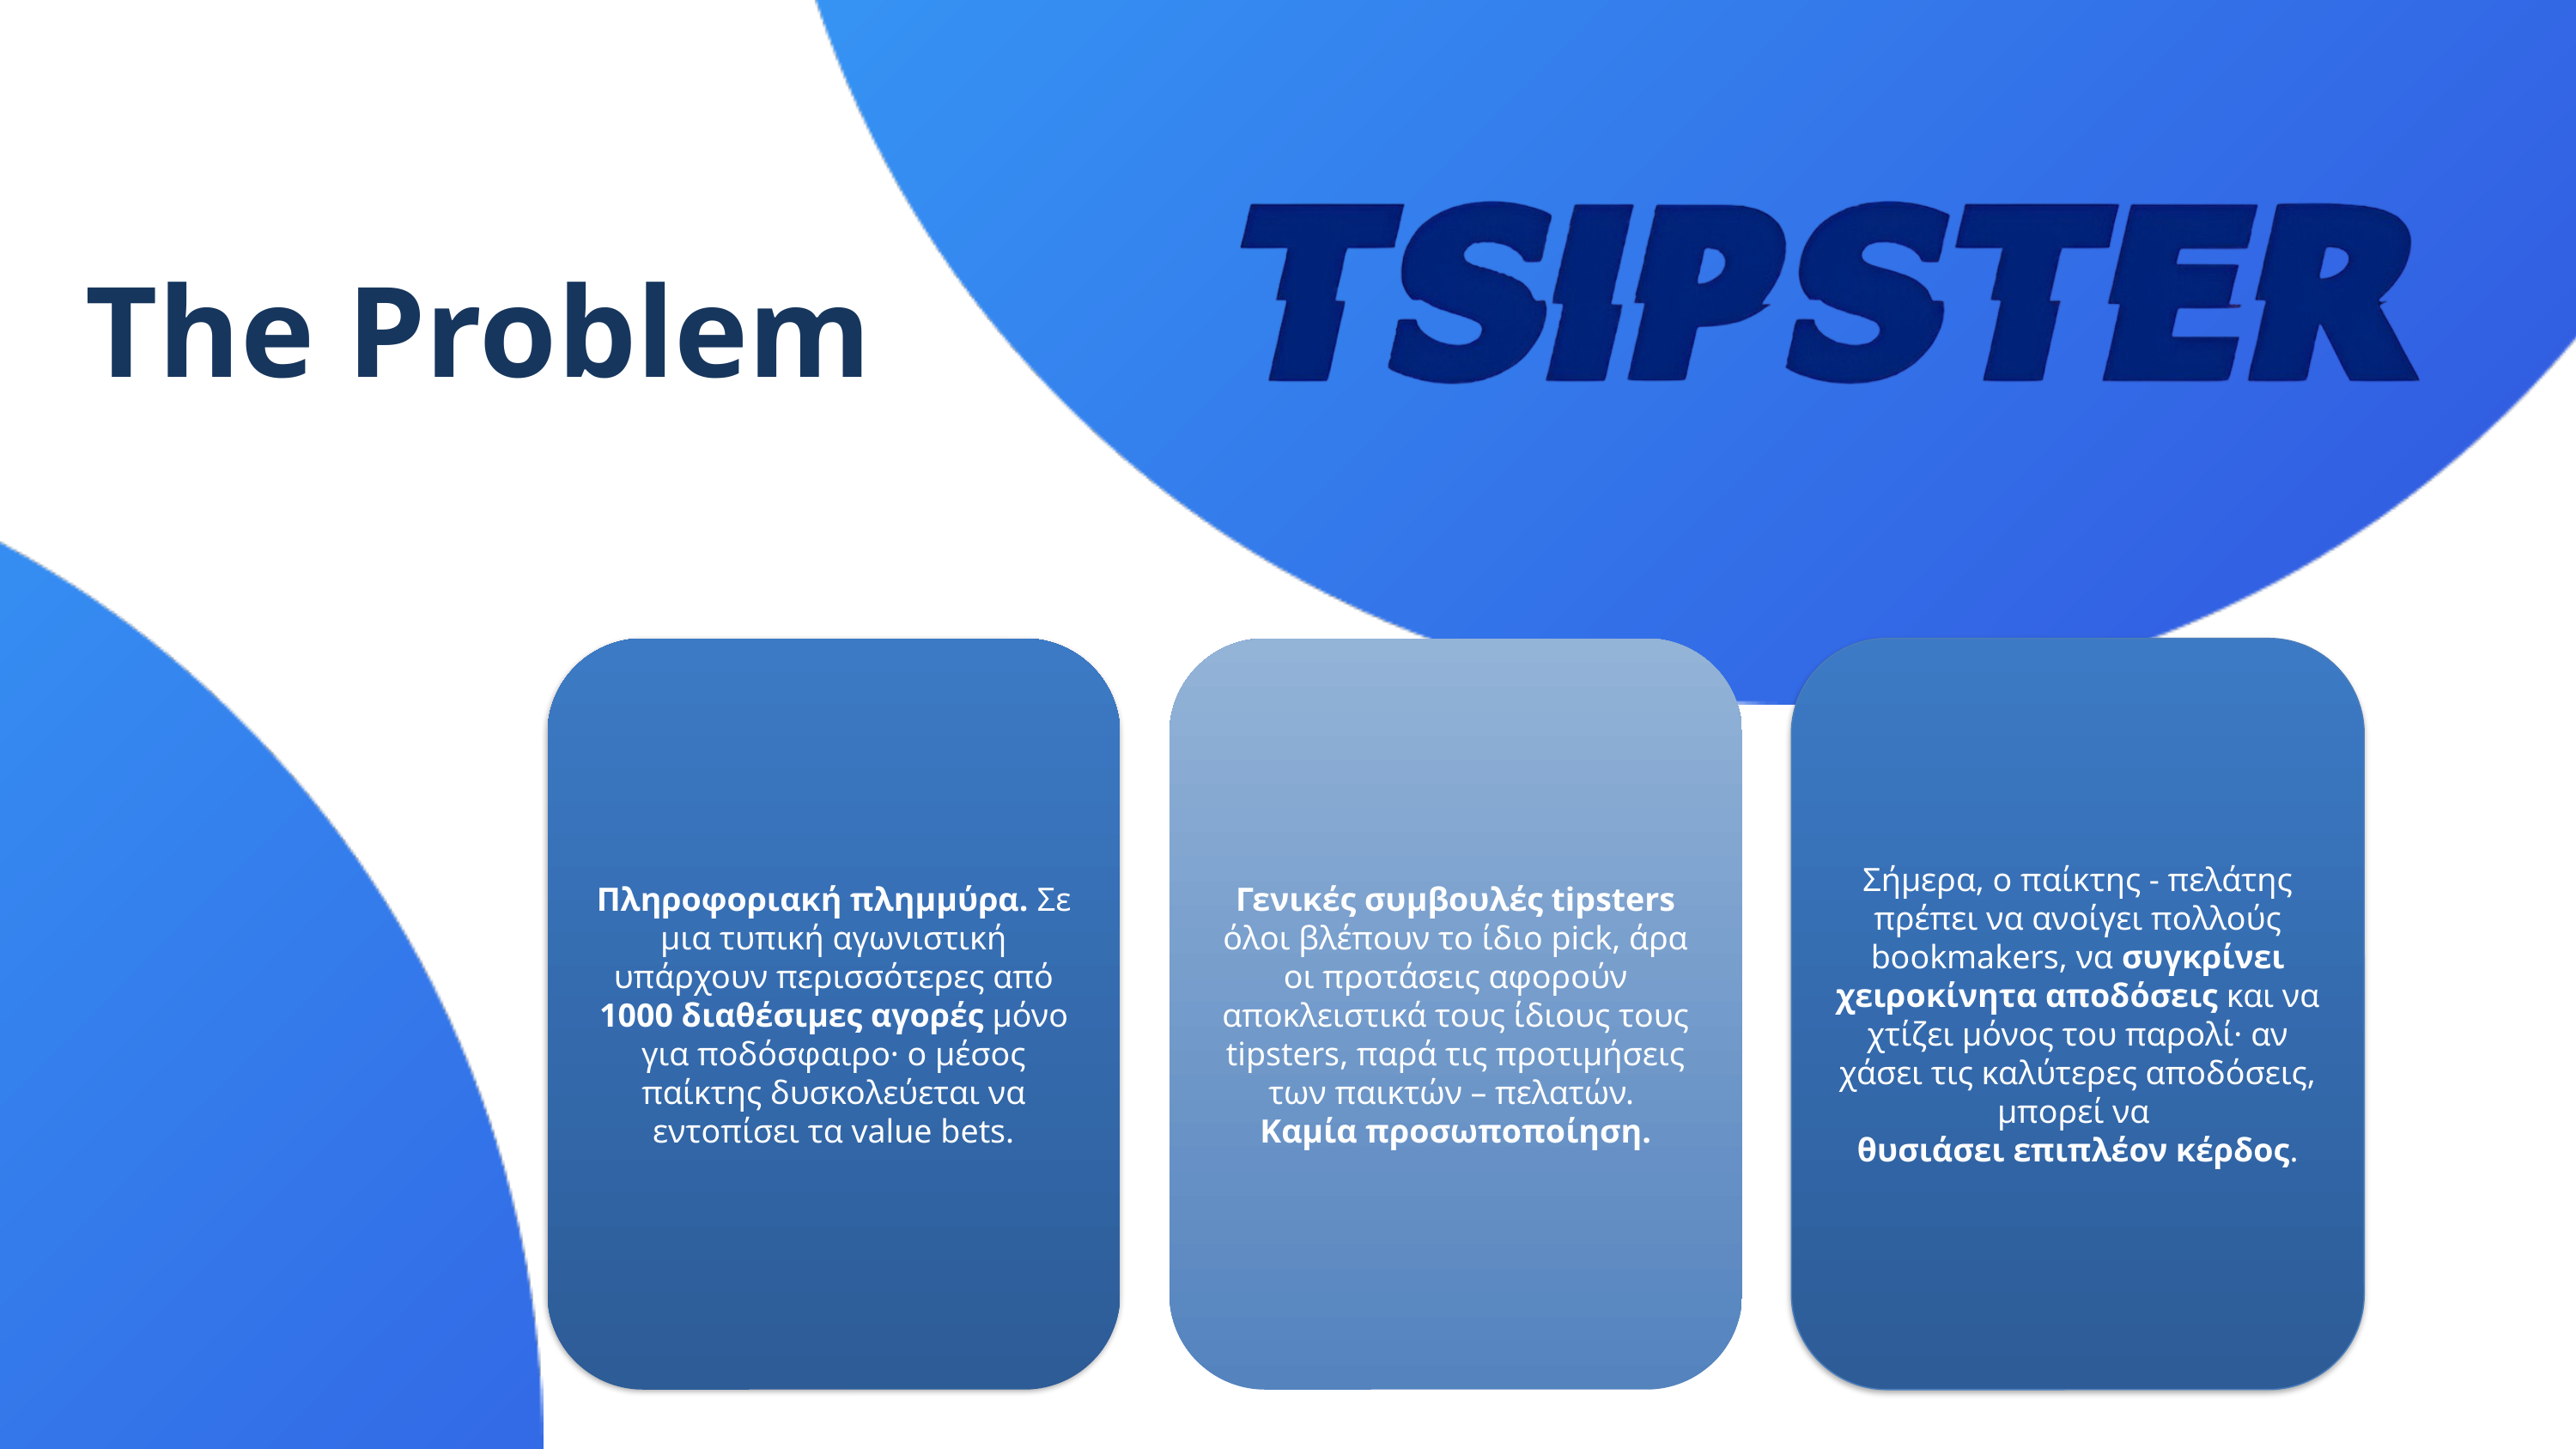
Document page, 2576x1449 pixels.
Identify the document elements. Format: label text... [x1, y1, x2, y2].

text_box The Problem [85, 221, 969, 403]
picture [1234, 194, 2432, 399]
text_box Σήμερα, ο παίκτης - πελάτης πρέπει να ανοίγει πολλούς bookmakers, να συγκρίνει χειροκίνητα αποδόσεις και να χτίζει μόνος του παρολί· αν χάσει τις καλύτερες αποδόσεις, μπορεί να θυσιάσει επιπλέον κέρδος. [1791, 638, 2365, 1390]
text_box [0, 422, 544, 1449]
text_box [765, 0, 2576, 705]
text_box Γενικές συμβουλές tipsters όλοι βλέπουν το ίδιο pick, άρα οι προτάσεις αφορούν αποκλειστικά τους ίδιους τους tipsters, παρά τις προτιμήσεις των παικτών – πελατών. Καμία προσωποποίηση. [1169, 638, 1742, 1390]
text_box Πληροφοριακή πλημμύρα. Σε μια τυπική αγωνιστική υπάρχουν περισσότερες από 1000 διαθέσιμες αγορές μόνο για ποδόσφαιρο· ο μέσος παίκτης δυσκολεύεται να εντοπίσει τα value bets. [547, 638, 1121, 1390]
